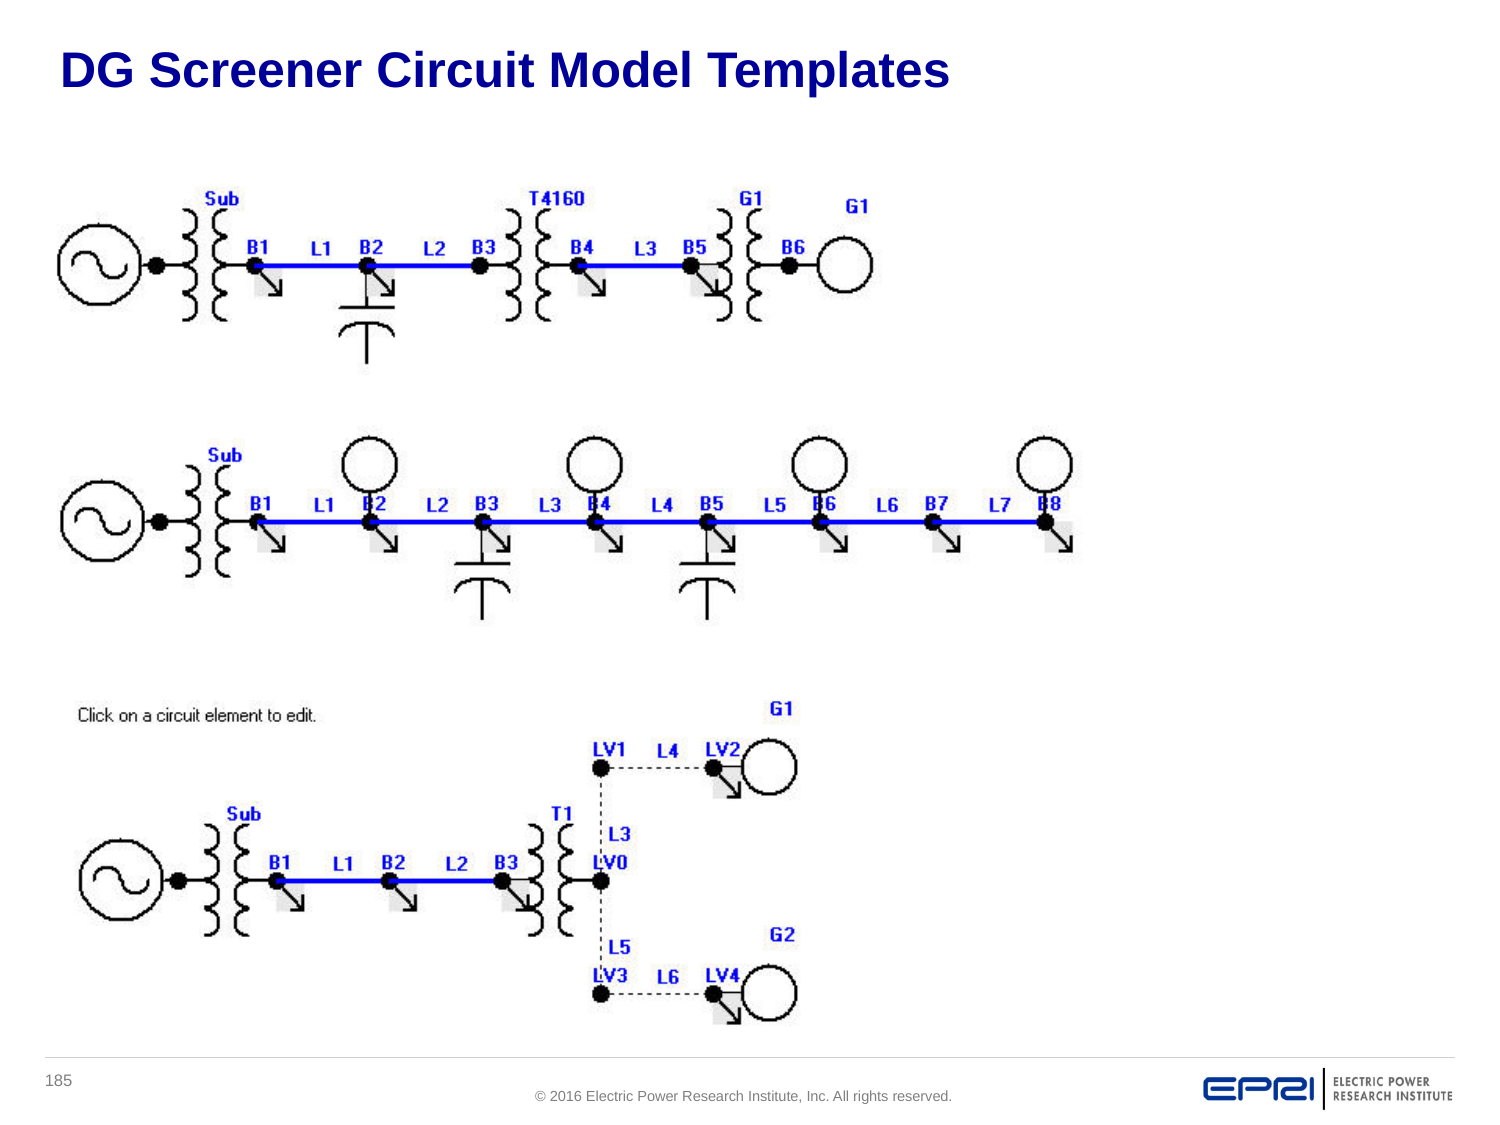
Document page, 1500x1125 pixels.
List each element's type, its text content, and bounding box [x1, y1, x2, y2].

title DG Screener Circuit Model Templates [44, 29, 1456, 151]
picture [44, 149, 1135, 686]
picture [1200, 1064, 1455, 1113]
picture [62, 700, 854, 1050]
